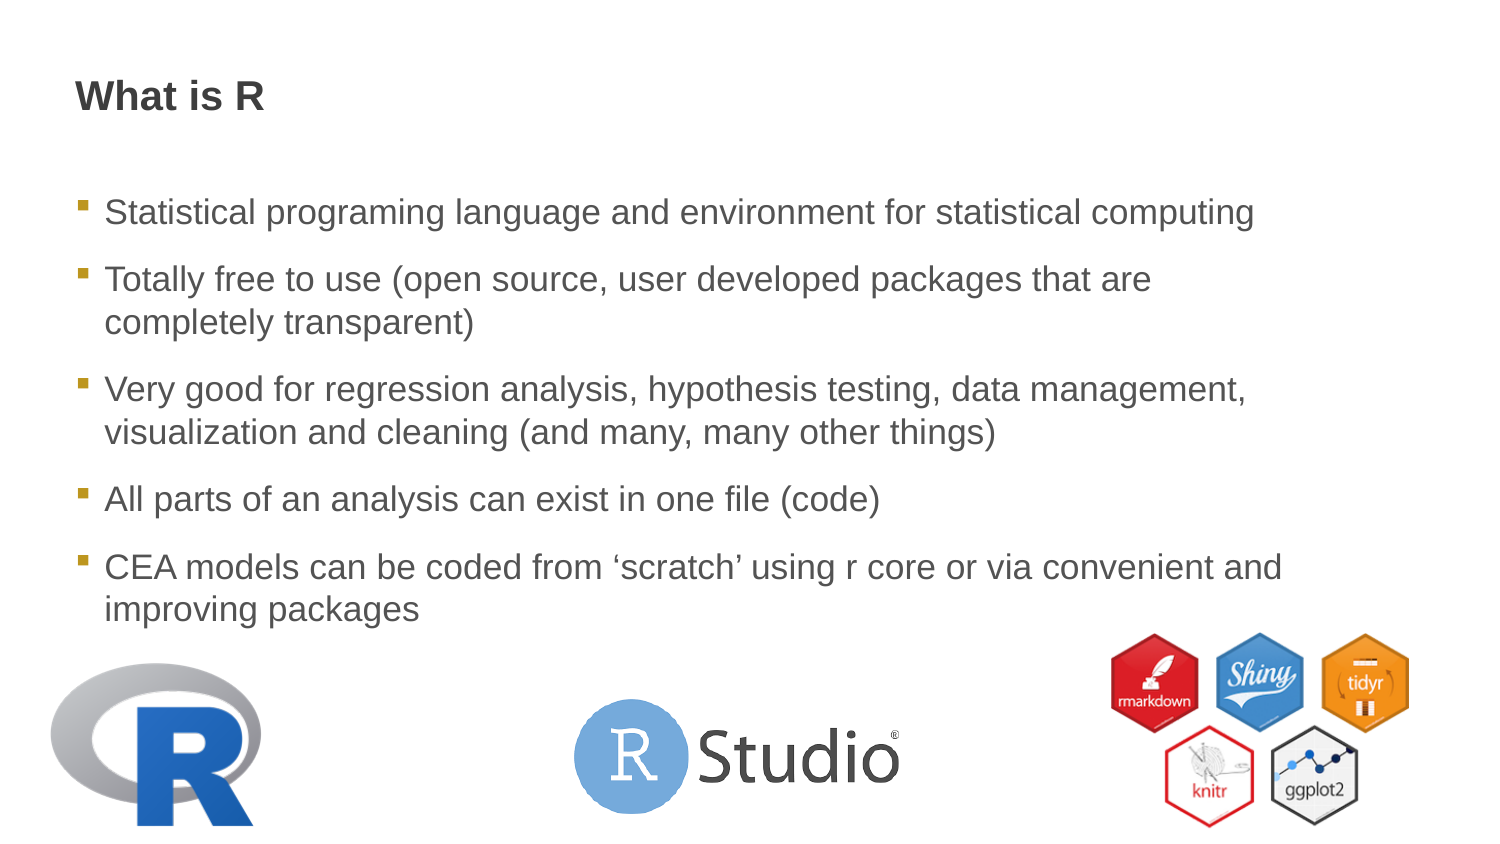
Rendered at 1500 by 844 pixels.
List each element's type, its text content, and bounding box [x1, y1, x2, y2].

picture [50, 662, 263, 827]
picture [1111, 632, 1409, 844]
list Statistical programing language and environment for statistical computing Totally free to use (open source, user developed packages that are completely transparent) Very good for regression analysis, hypothesis testing, data management, visualization and cleaning (and many, many other things) All parts of an analysis can exist in one file (code) CEA models can be coded from ‘scratch’ using r core or via convenient and improving packages [75, 188, 1325, 745]
title What is R [75, 0, 1325, 188]
picture [573, 699, 899, 814]
